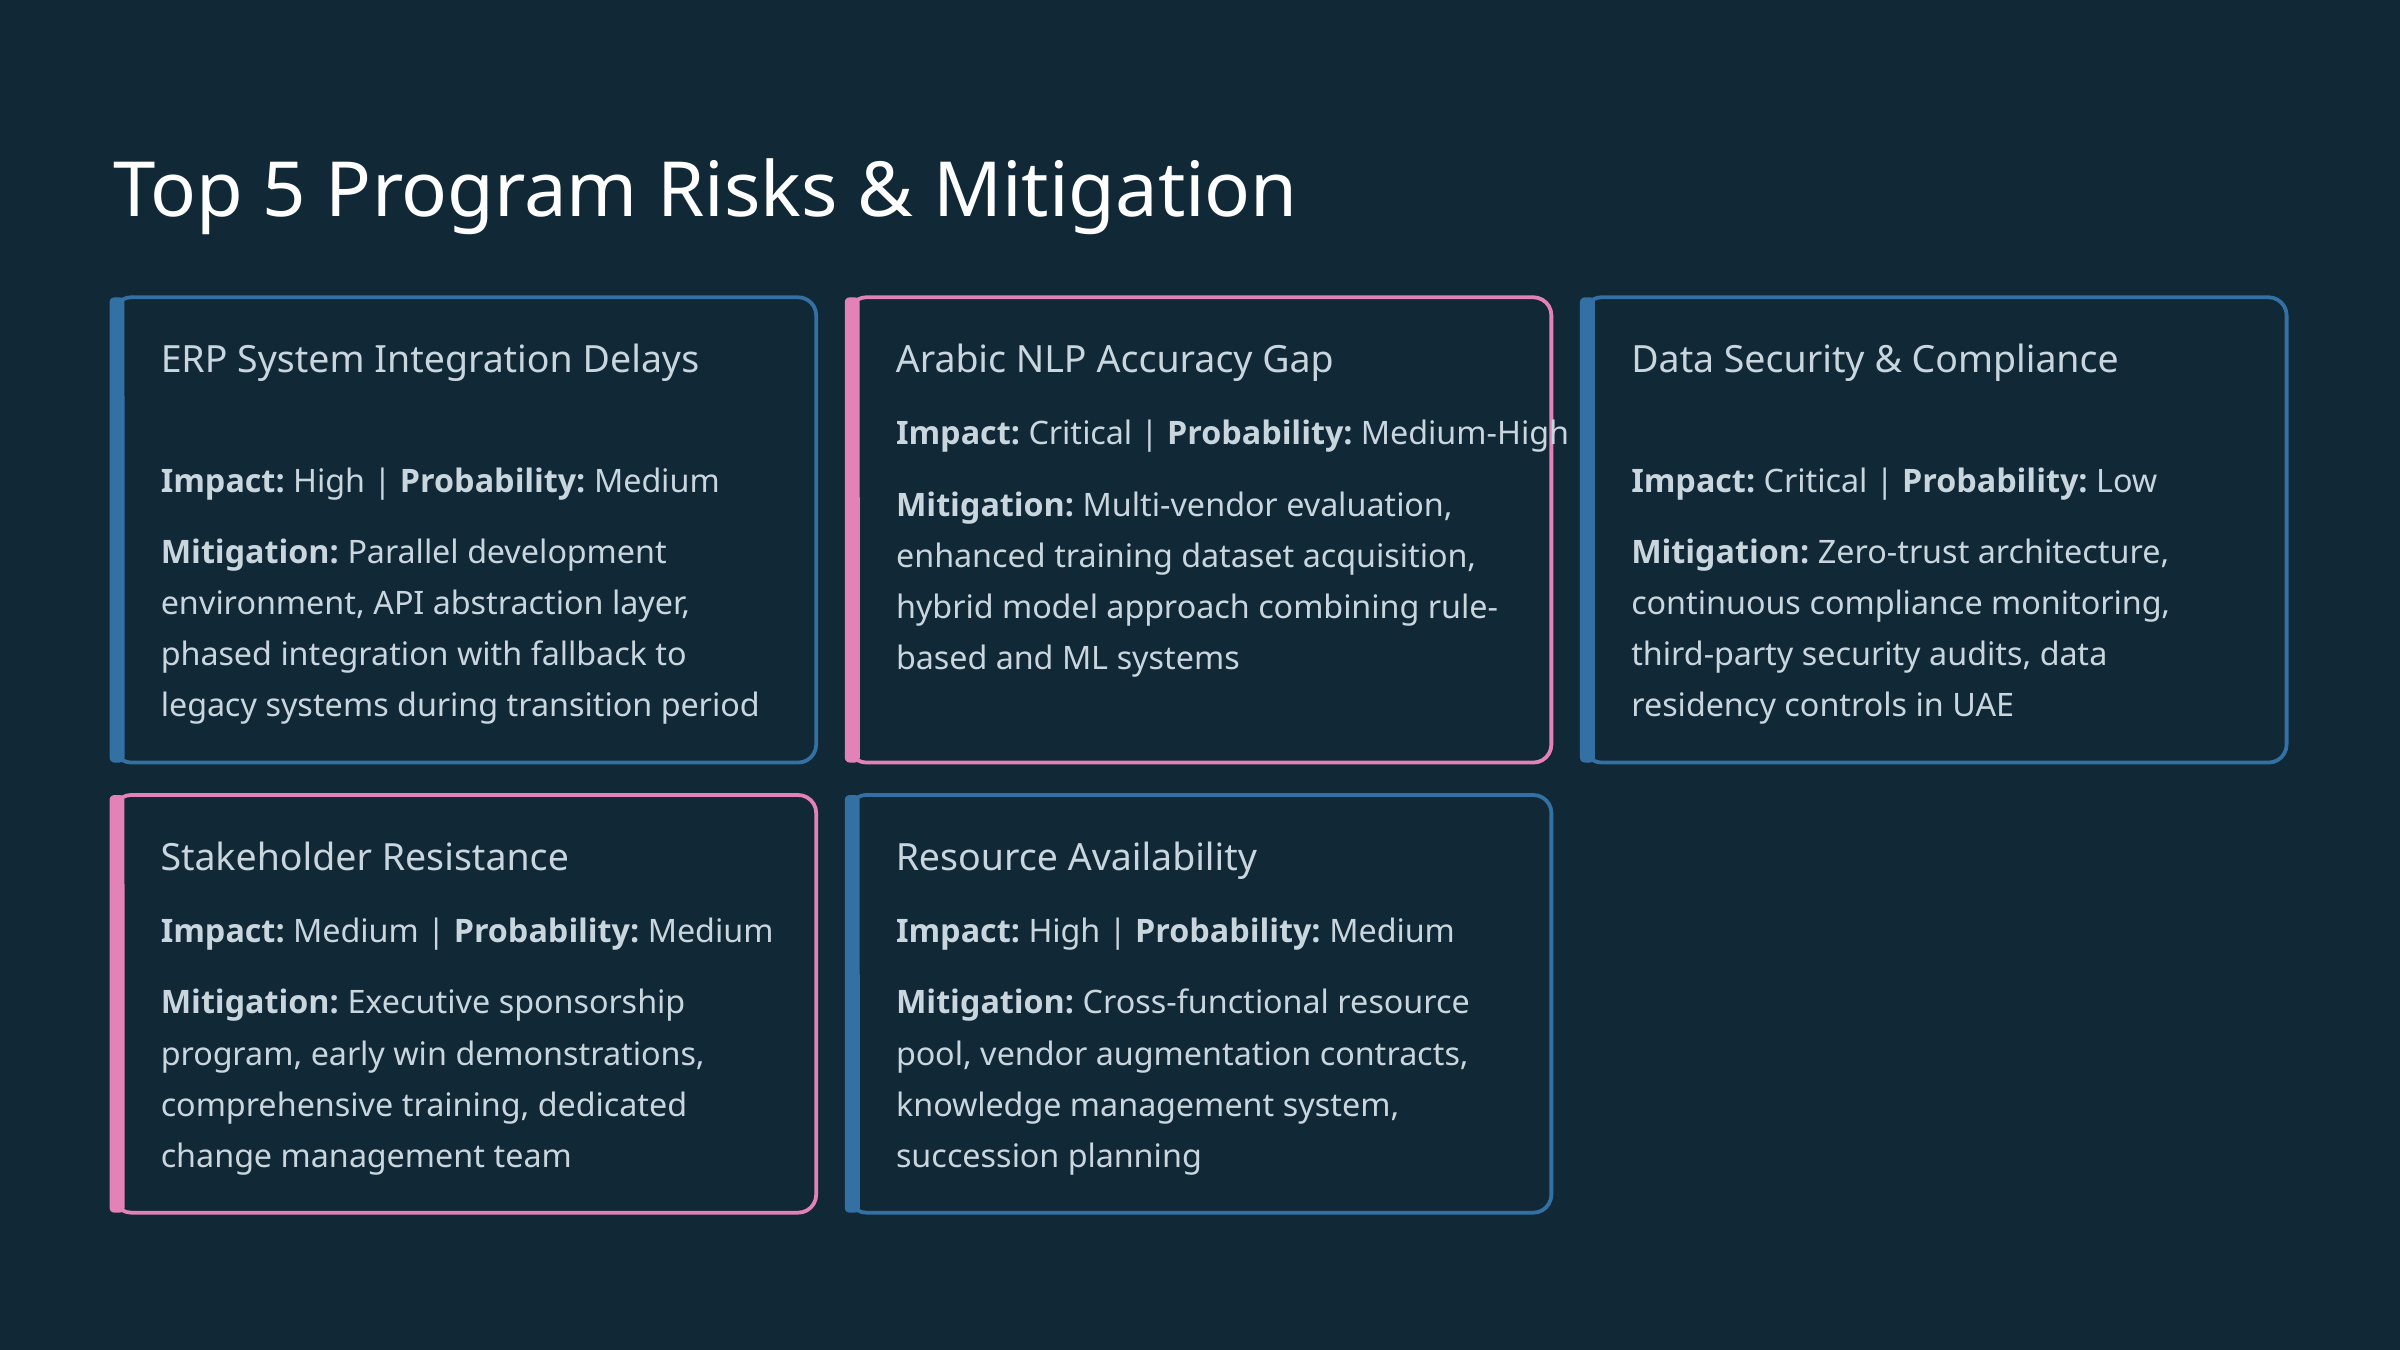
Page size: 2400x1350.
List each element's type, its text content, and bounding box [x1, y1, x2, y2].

text_box Arabic NLP Accuracy Gap [895, 333, 1481, 381]
text_box [109, 297, 125, 763]
text_box [109, 795, 125, 1213]
text_box [1594, 297, 2287, 763]
text_box Impact: Critical | Probability: Medium-High [895, 400, 1516, 453]
text_box Impact: Medium | Probability: Medium [160, 898, 781, 950]
text_box [844, 795, 860, 1213]
text_box [1579, 297, 1595, 763]
text_box Mitigation: Cross-functional resource pool, vendor augmentation contracts, knowledge management system, succession planning [895, 969, 1516, 1125]
text_box Impact: High | Probability: Medium [160, 448, 781, 500]
text_box [124, 794, 817, 1213]
text_box ERP System Integration Delays [160, 333, 781, 429]
text_box [124, 297, 817, 763]
text_box Mitigation: Zero-trust architecture, continuous compliance monitoring, third-party security audits, data residency controls in UAE [1631, 519, 2251, 727]
text_box Stakeholder Resistance [160, 831, 700, 879]
text_box [859, 297, 1552, 763]
text_box Mitigation: Parallel development environment, API abstraction layer, phased integration with fallback to legacy systems during transition period [160, 519, 781, 727]
text_box [859, 794, 1552, 1213]
text_box [844, 297, 860, 763]
text_box Mitigation: Executive sponsorship program, early win demonstrations, comprehensive training, dedicated change management team [160, 969, 781, 1177]
text_box Resource Availability [895, 831, 1365, 879]
text_box Mitigation: Multi-vendor evaluation, enhanced training dataset acquisition, hybrid model approach combining rule-based and ML systems [895, 471, 1516, 679]
text_box Impact: High | Probability: Medium [895, 898, 1516, 950]
text_box Top 5 Program Risks & Mitigation [113, 137, 1608, 233]
text_box Impact: Critical | Probability: Low [1631, 448, 2251, 500]
text_box Data Security & Compliance [1631, 333, 2251, 429]
